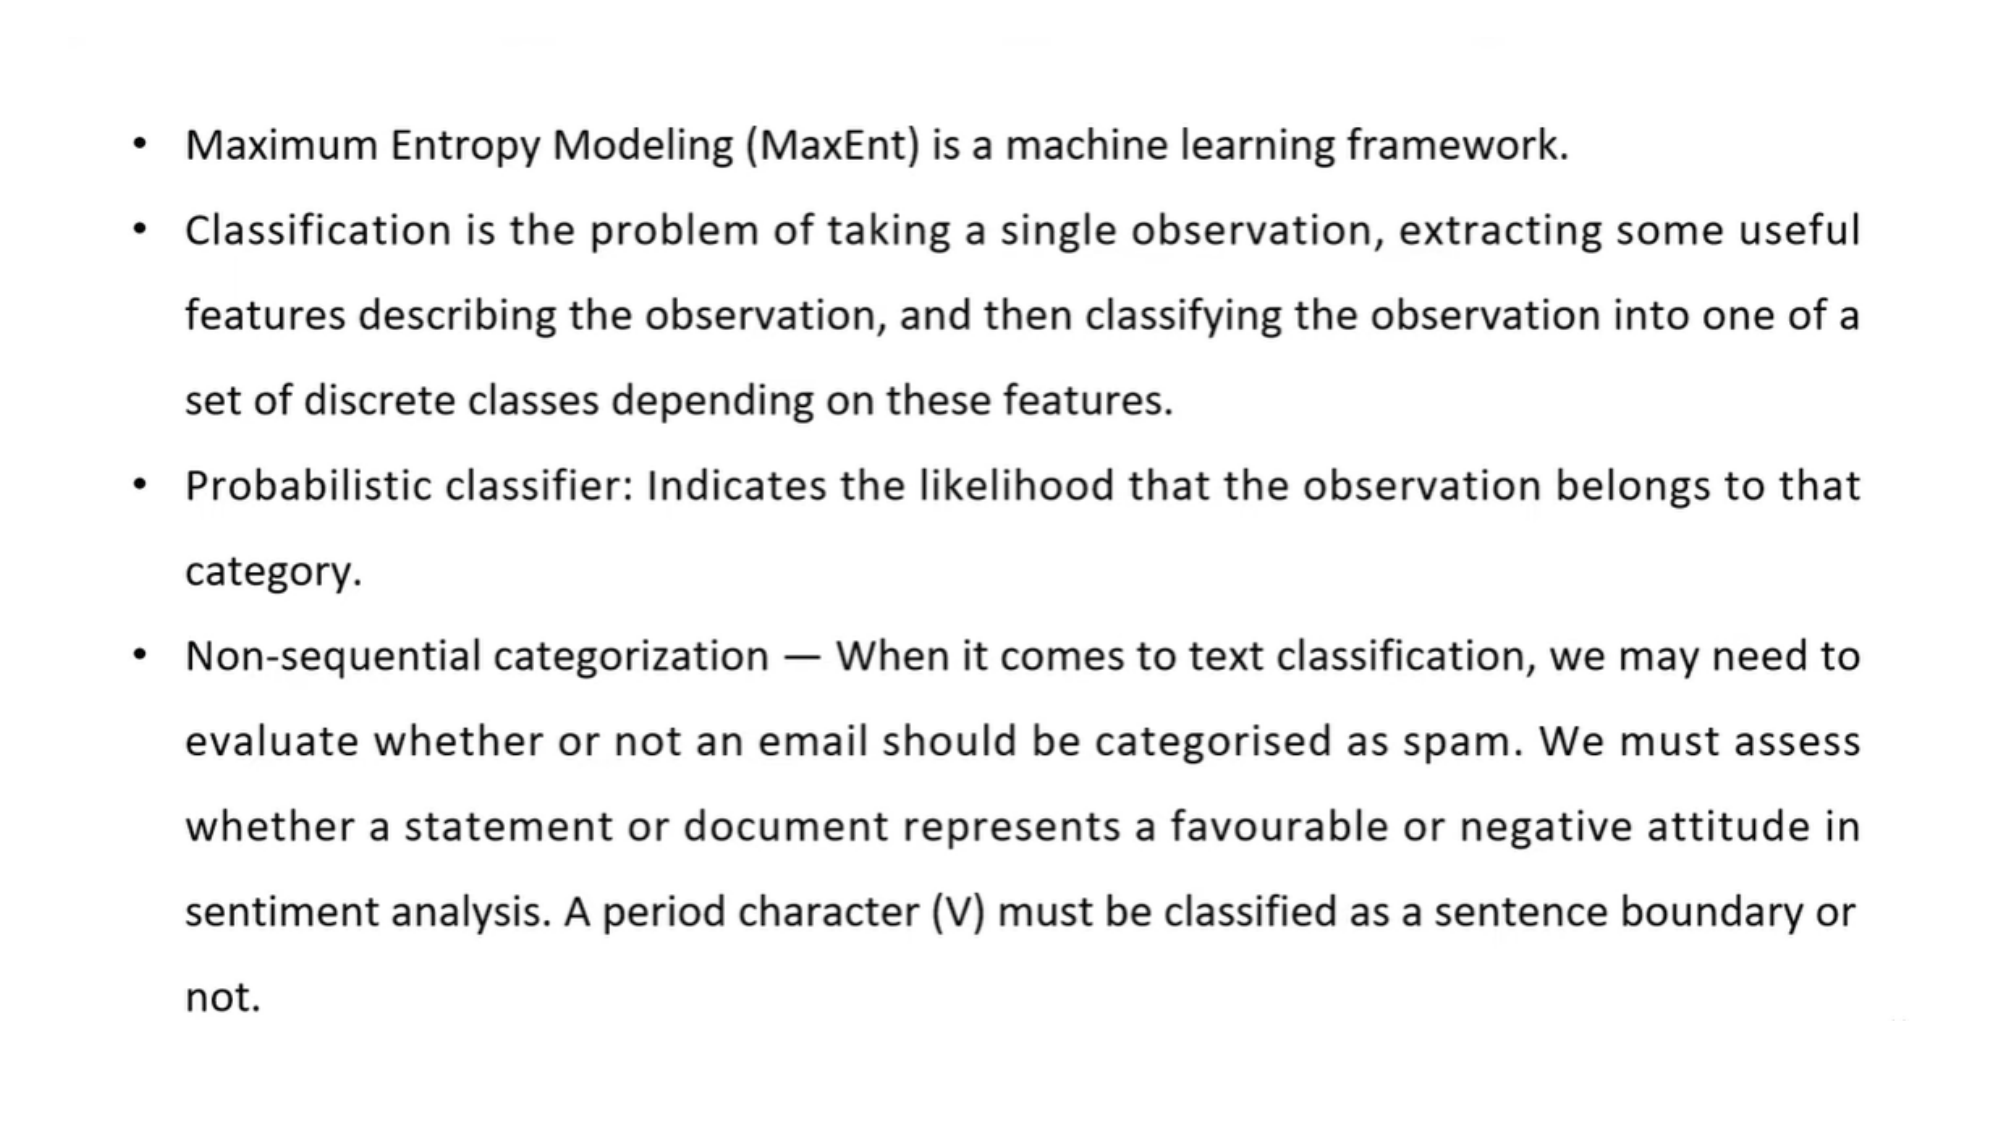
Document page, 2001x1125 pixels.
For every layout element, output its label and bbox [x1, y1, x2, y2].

picture [68, 36, 1932, 1021]
